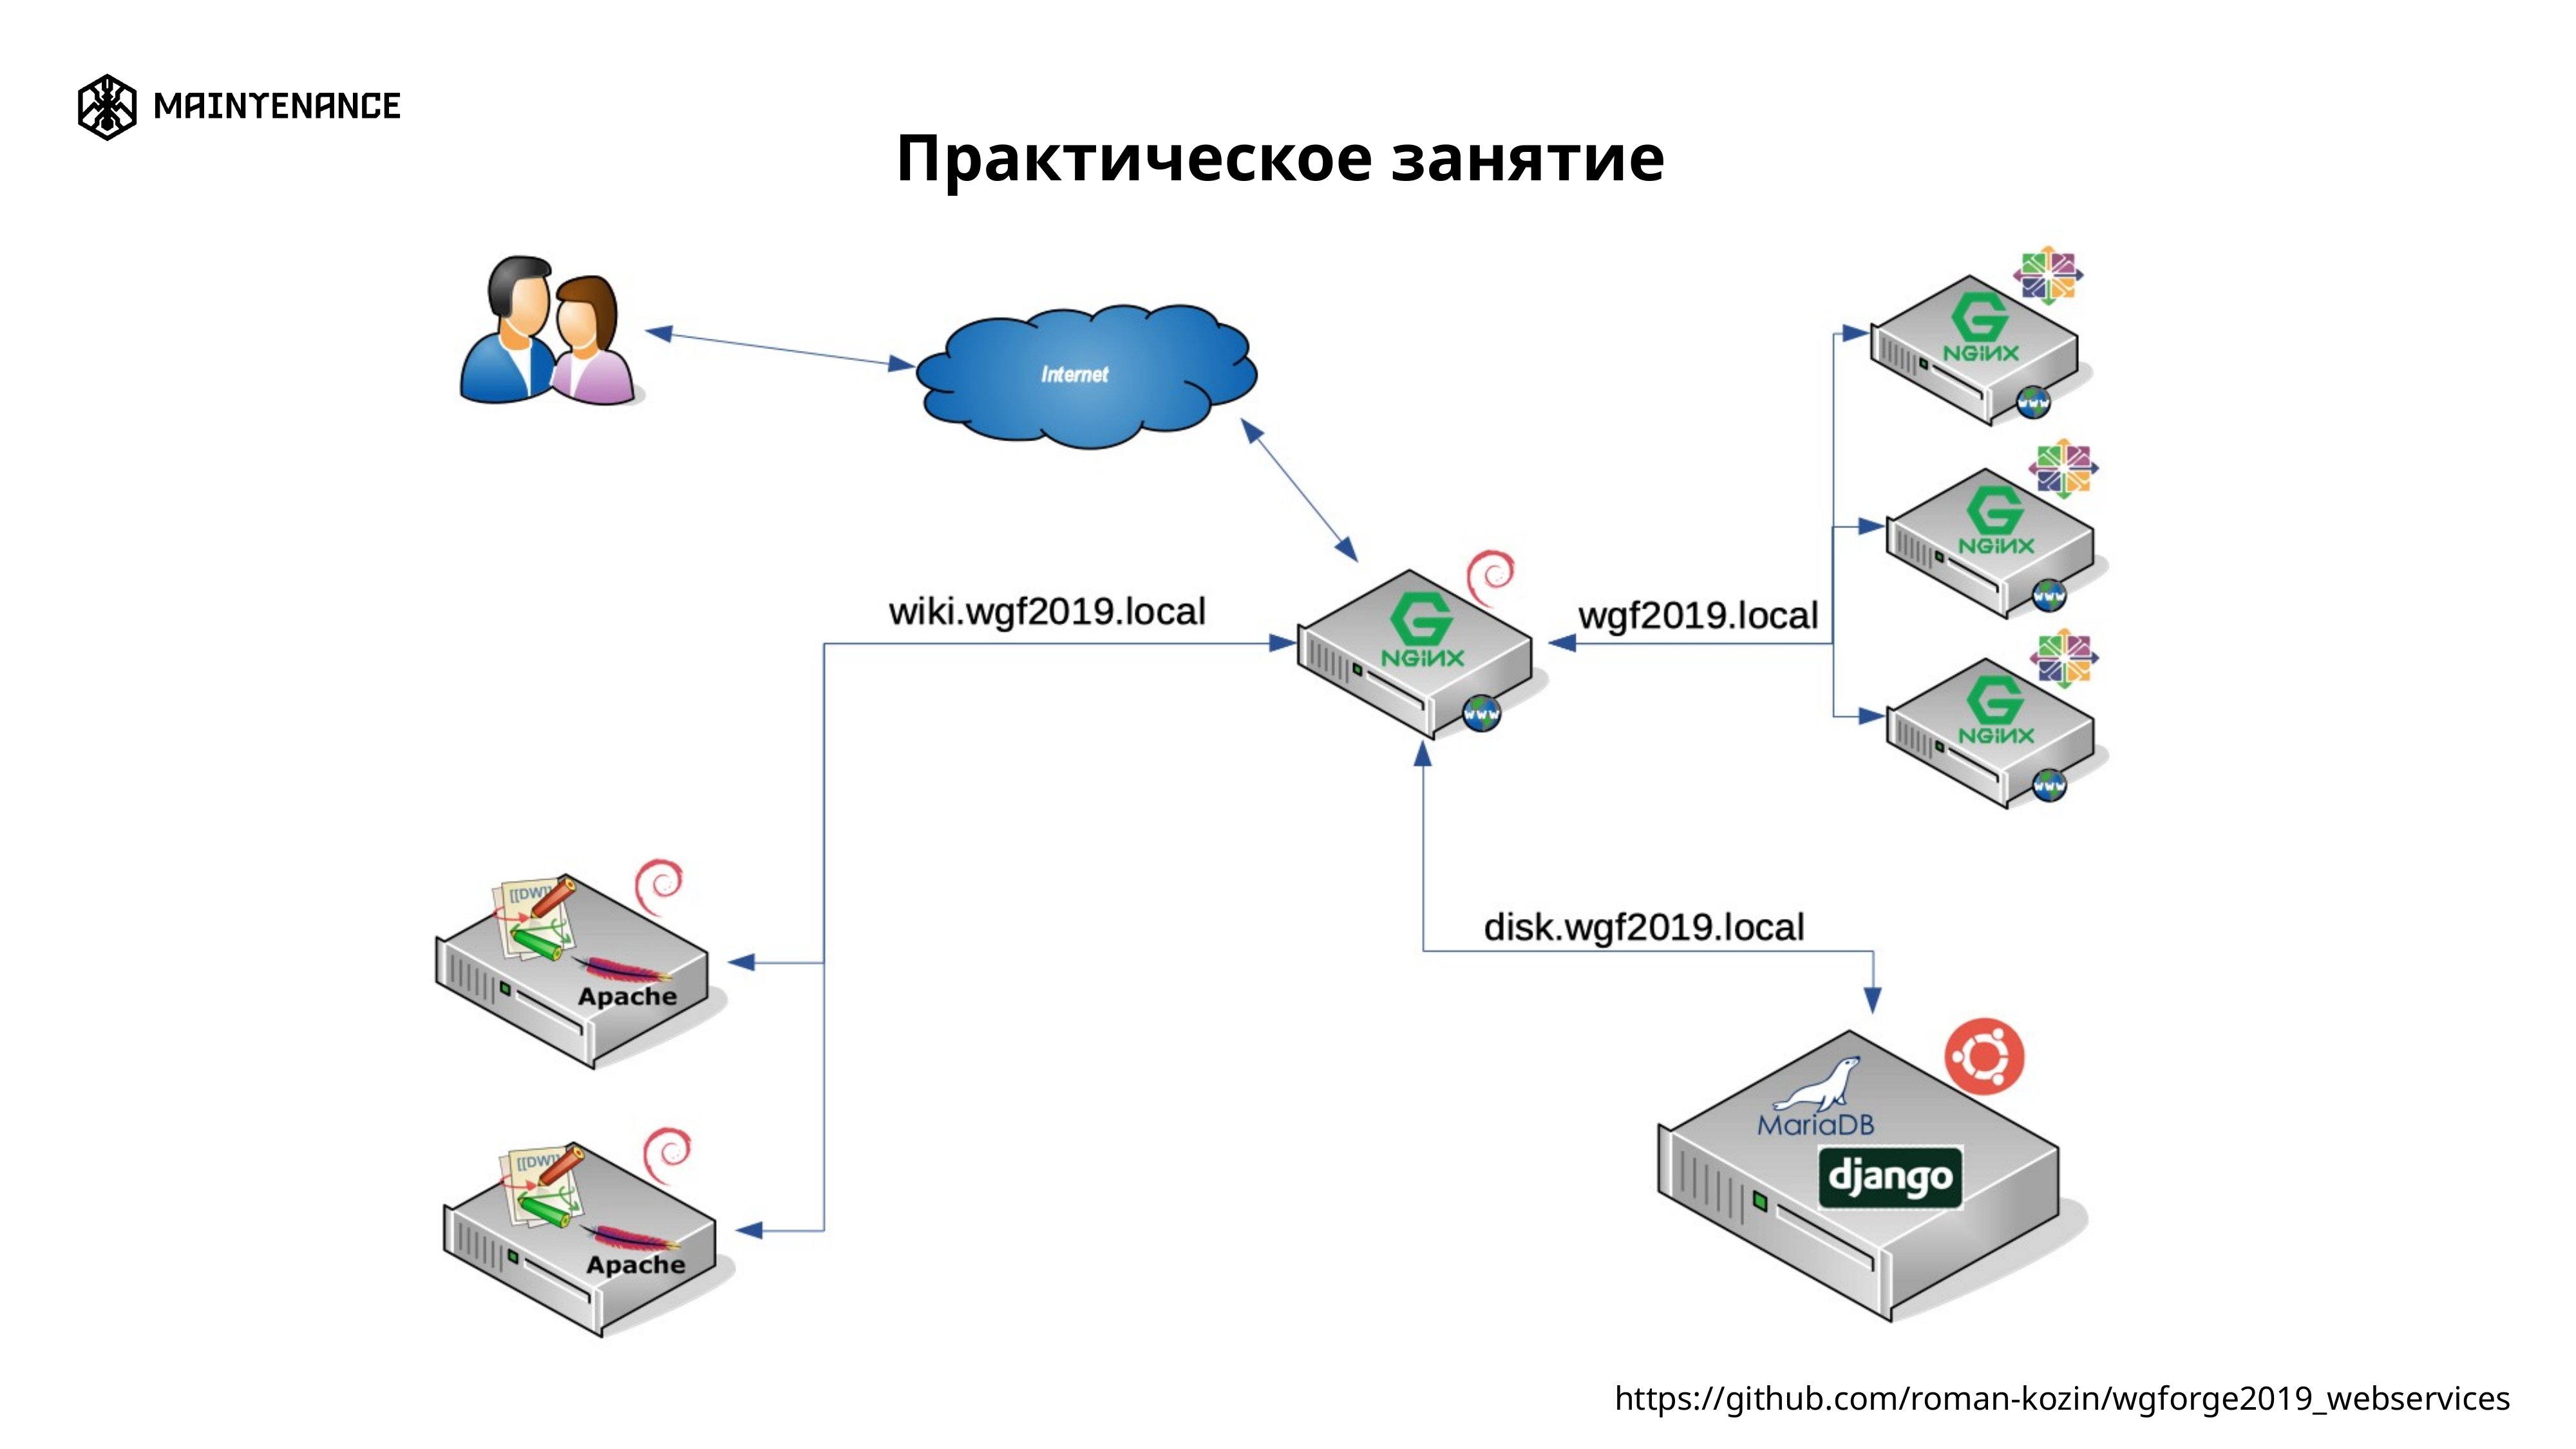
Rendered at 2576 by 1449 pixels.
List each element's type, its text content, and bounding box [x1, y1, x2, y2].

text_box Практическое занятие [122, 77, 2440, 194]
picture [53, 48, 425, 166]
picture [343, 143, 2186, 1409]
text_box https://github.com/roman-kozin/wgforge2019_webservices [140, 1378, 2512, 1417]
